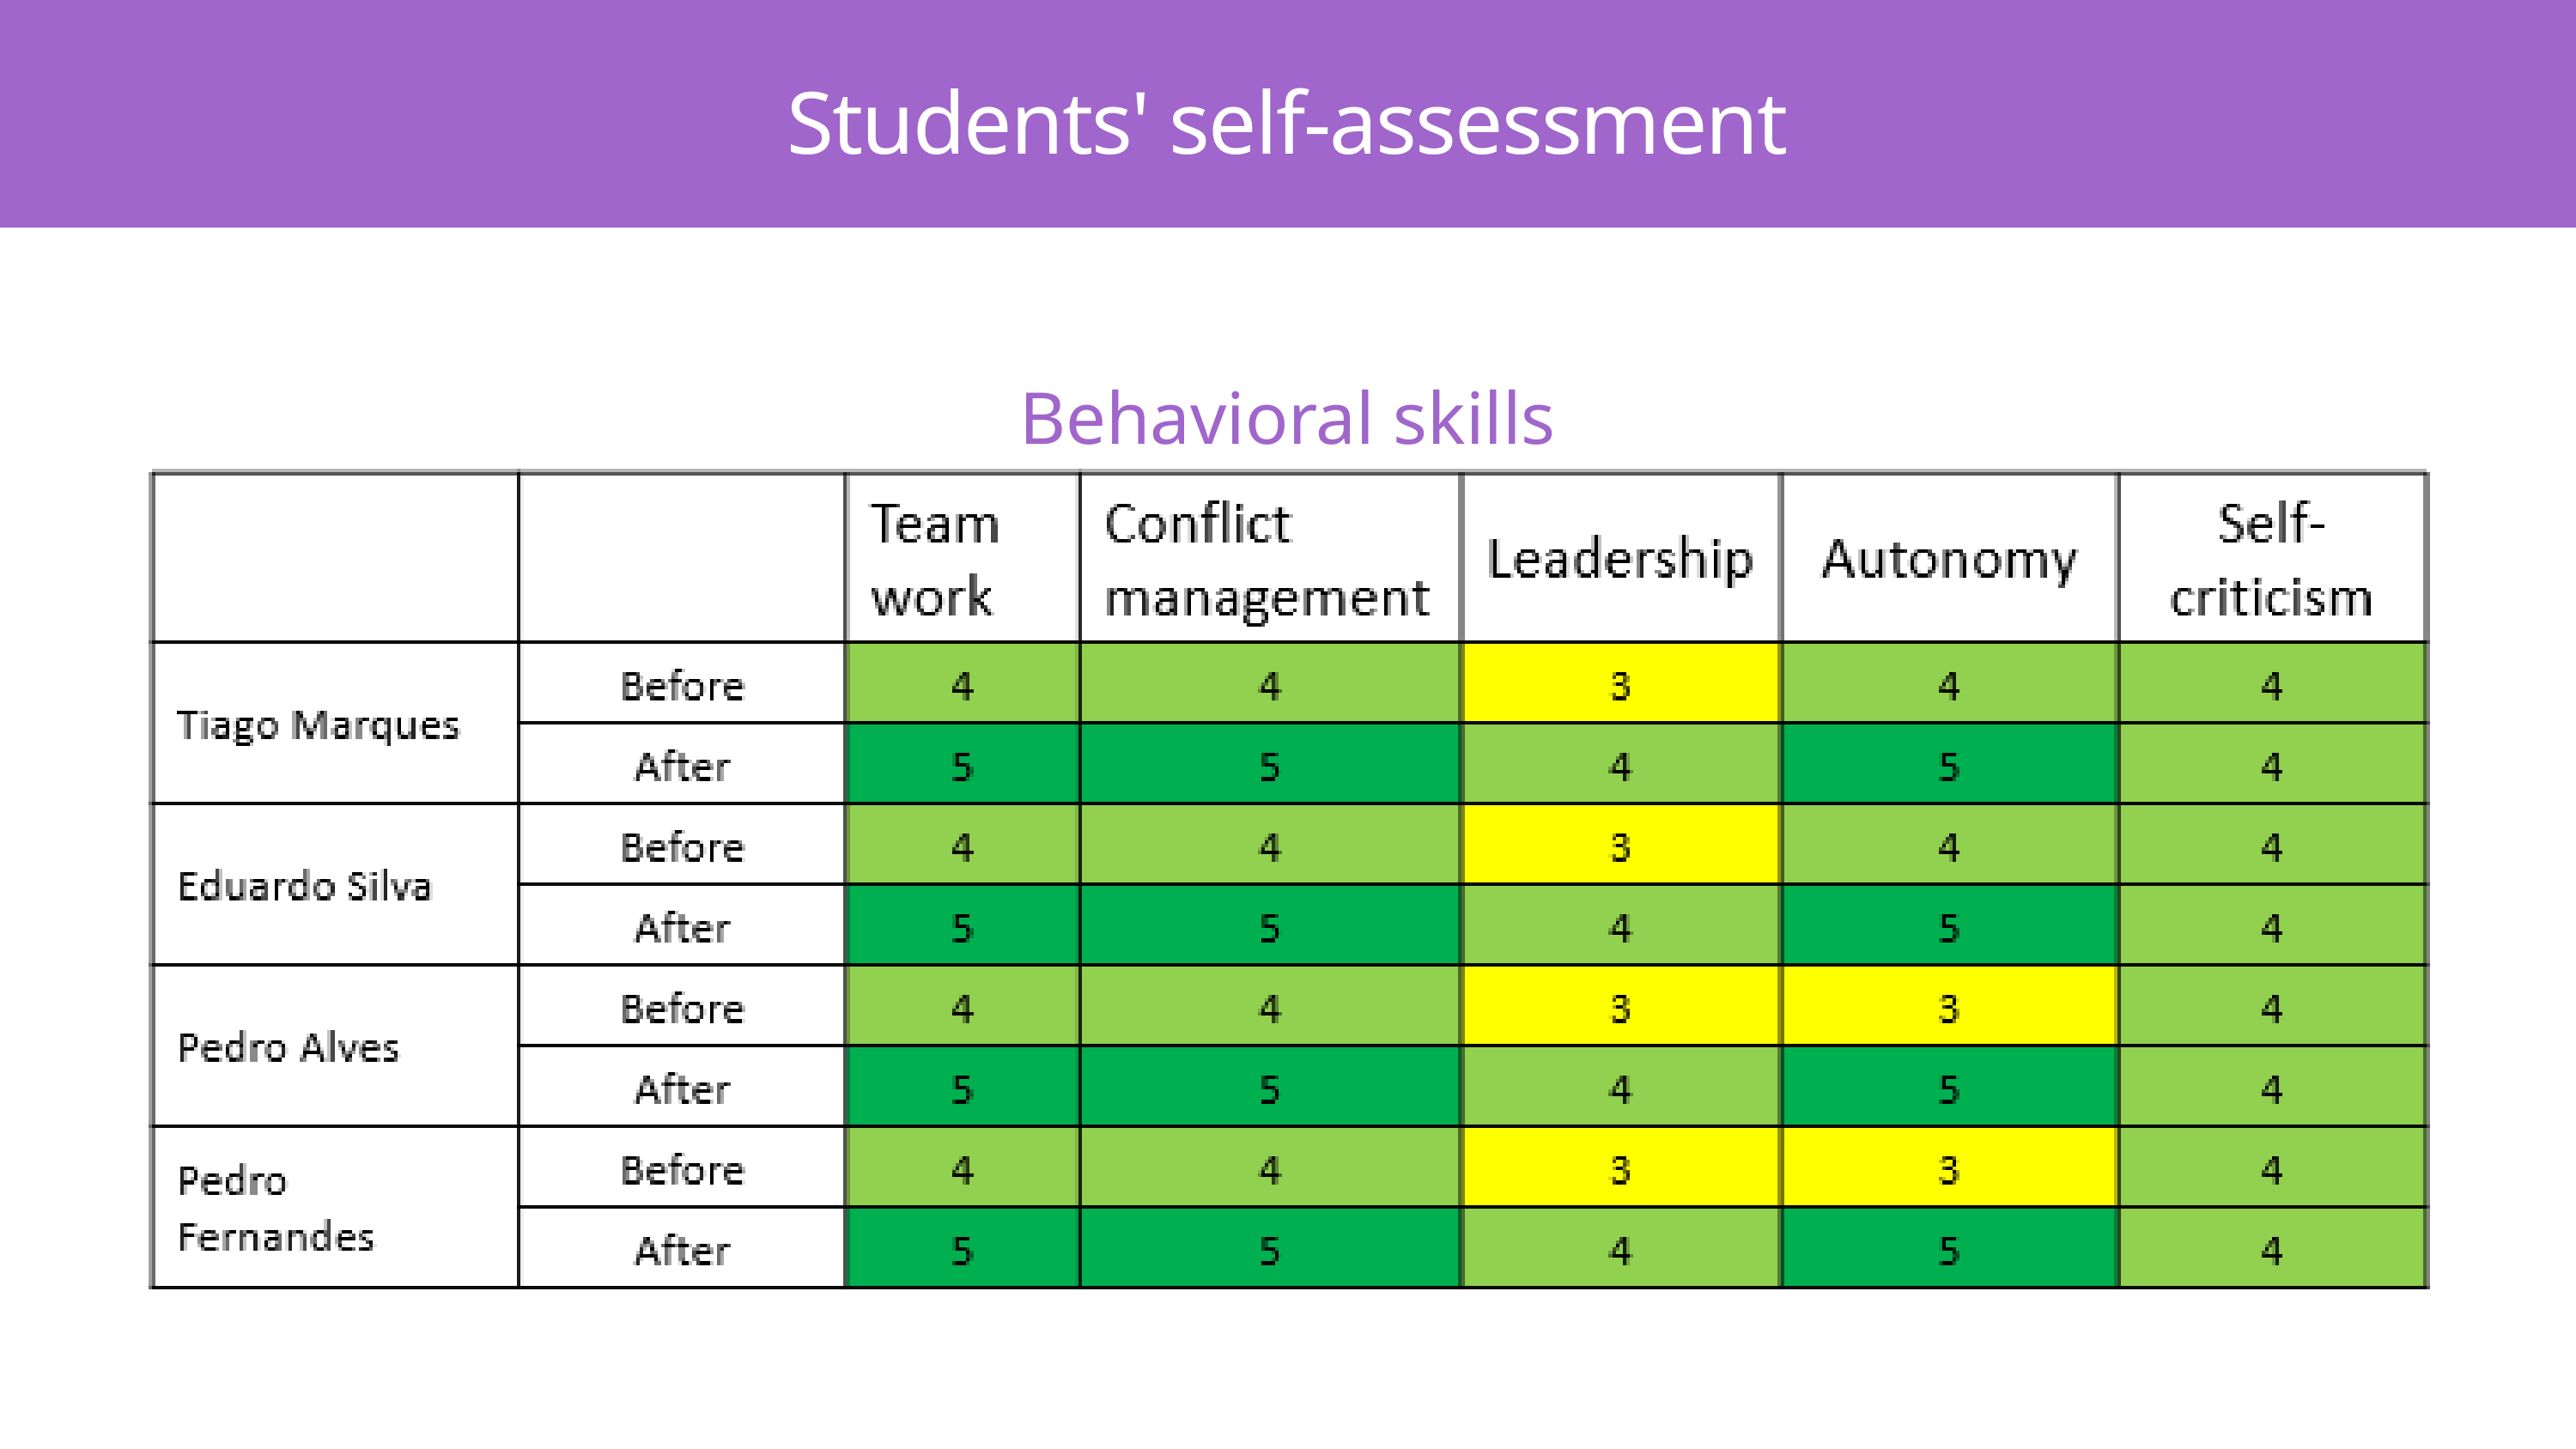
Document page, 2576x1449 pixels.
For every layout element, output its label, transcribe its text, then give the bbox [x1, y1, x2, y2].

text_box Behavioral skills [995, 357, 1581, 452]
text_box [0, 0, 2576, 228]
picture [135, 454, 2448, 1304]
